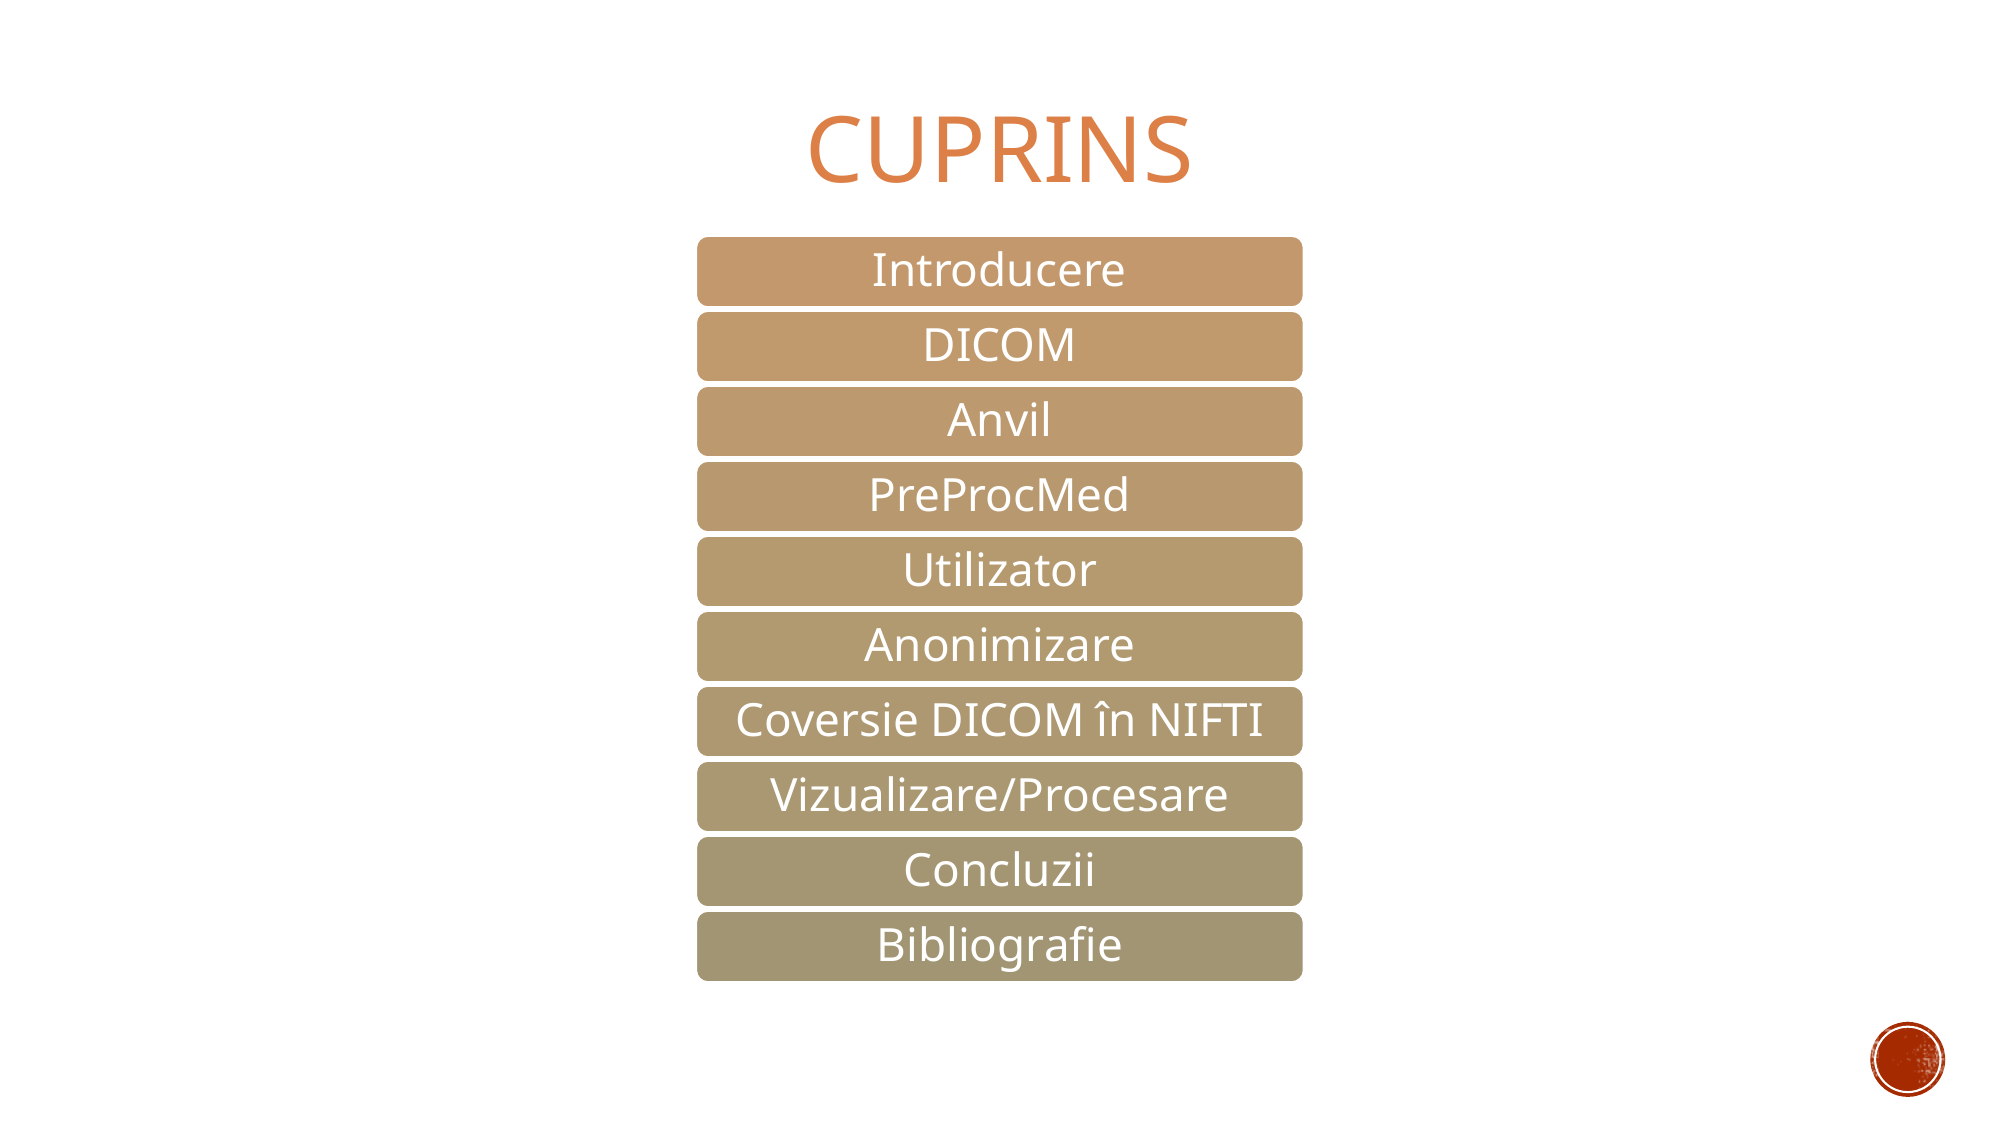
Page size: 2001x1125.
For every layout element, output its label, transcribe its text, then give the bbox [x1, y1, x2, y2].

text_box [699, 239, 1303, 980]
title Cuprins [156, 88, 1843, 223]
